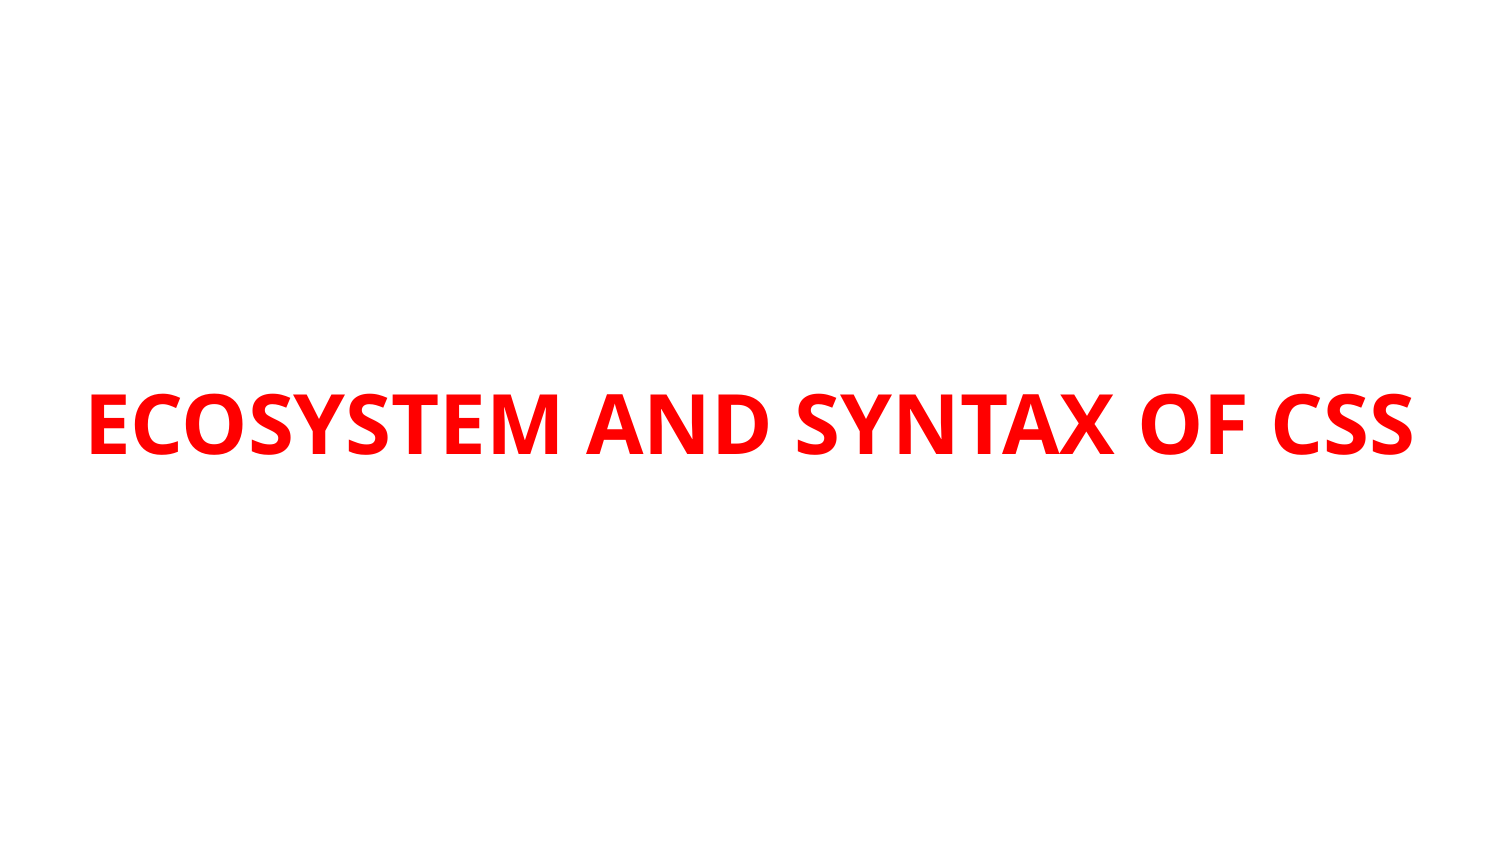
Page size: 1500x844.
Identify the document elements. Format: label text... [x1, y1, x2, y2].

title ECOSYSTEM AND SYNTAX OF CSS [51, 305, 1449, 498]
